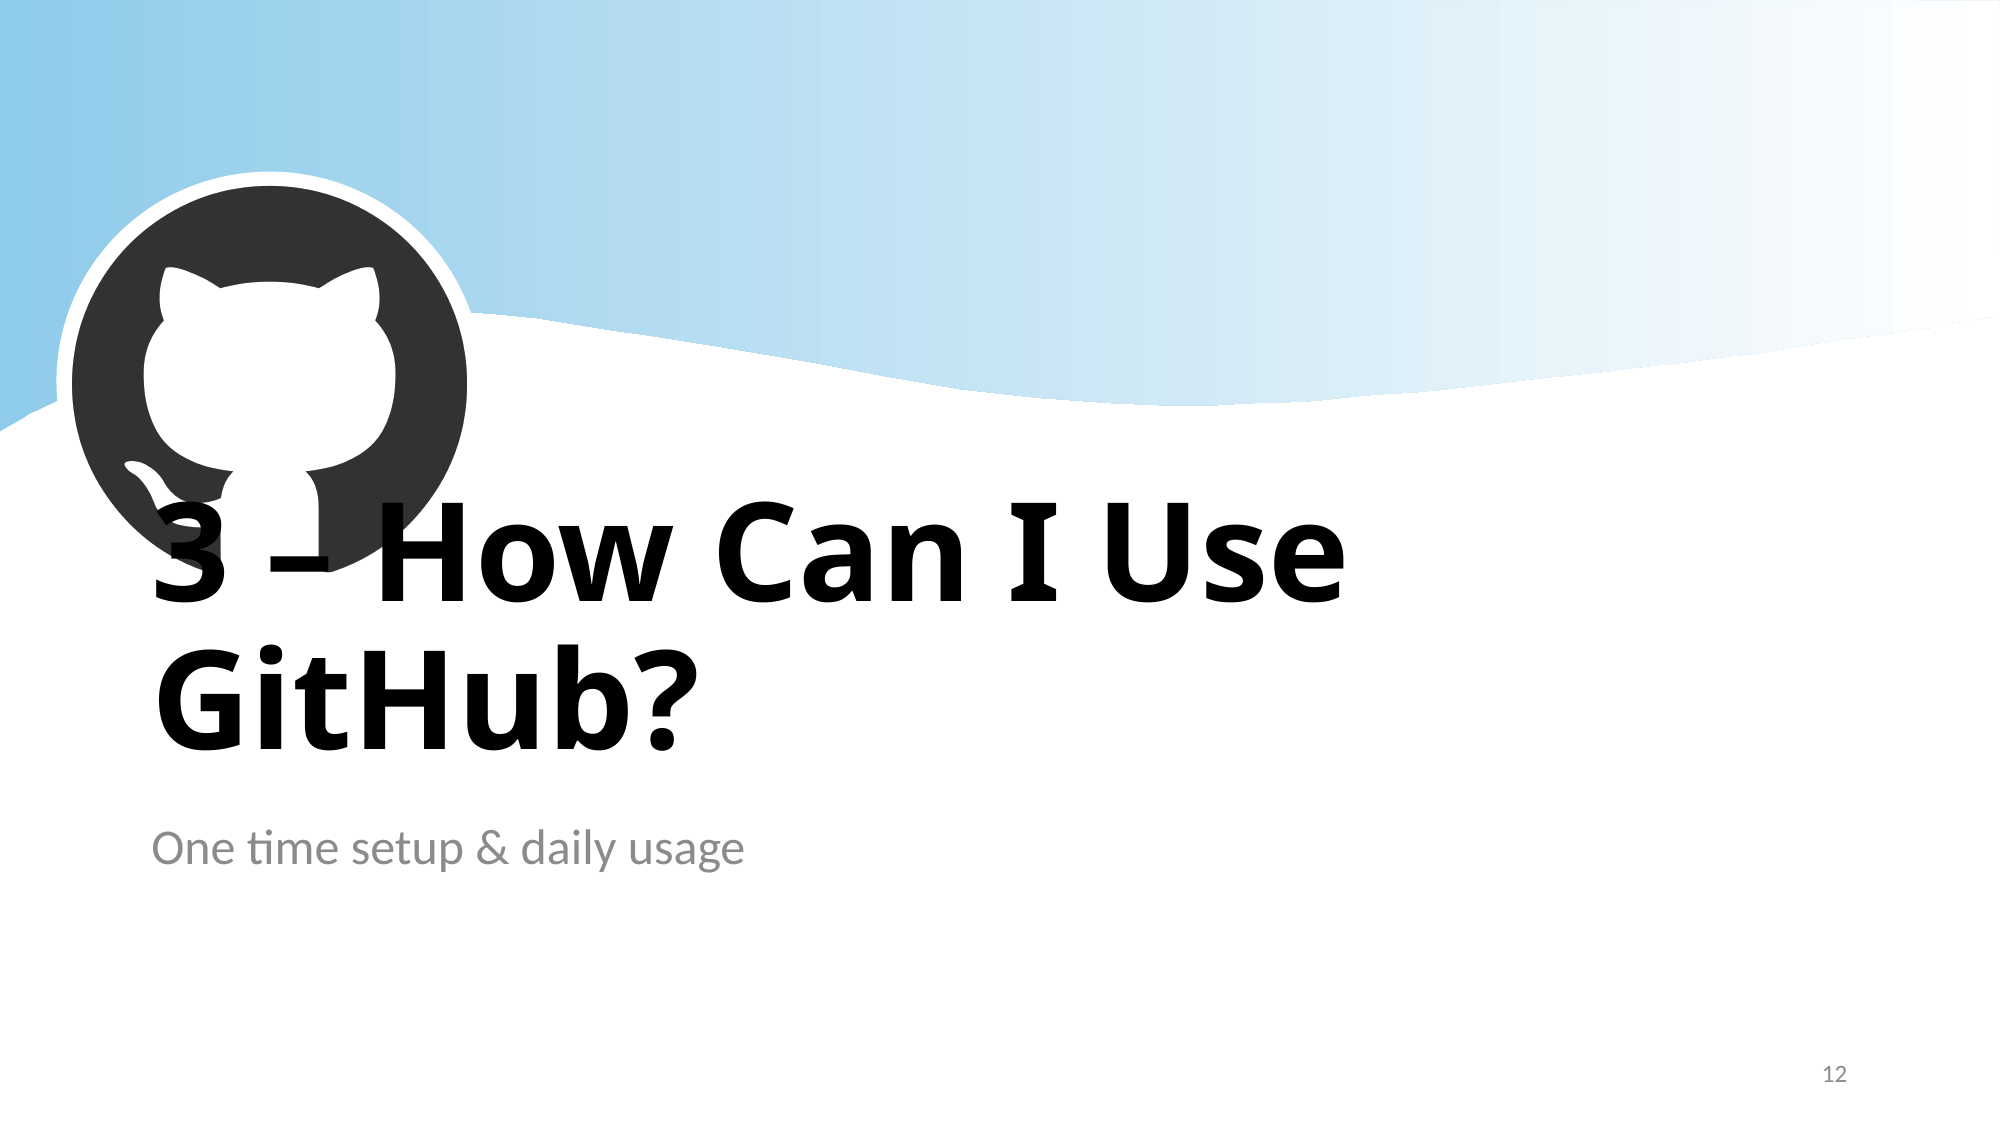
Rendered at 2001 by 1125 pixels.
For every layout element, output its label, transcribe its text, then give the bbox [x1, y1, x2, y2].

picture [72, 181, 467, 577]
list One time setup & daily usage [136, 813, 1862, 999]
slide_number 12 [1412, 1042, 1863, 1103]
title 3 – How Can I Use GitHub? [136, 280, 1862, 787]
